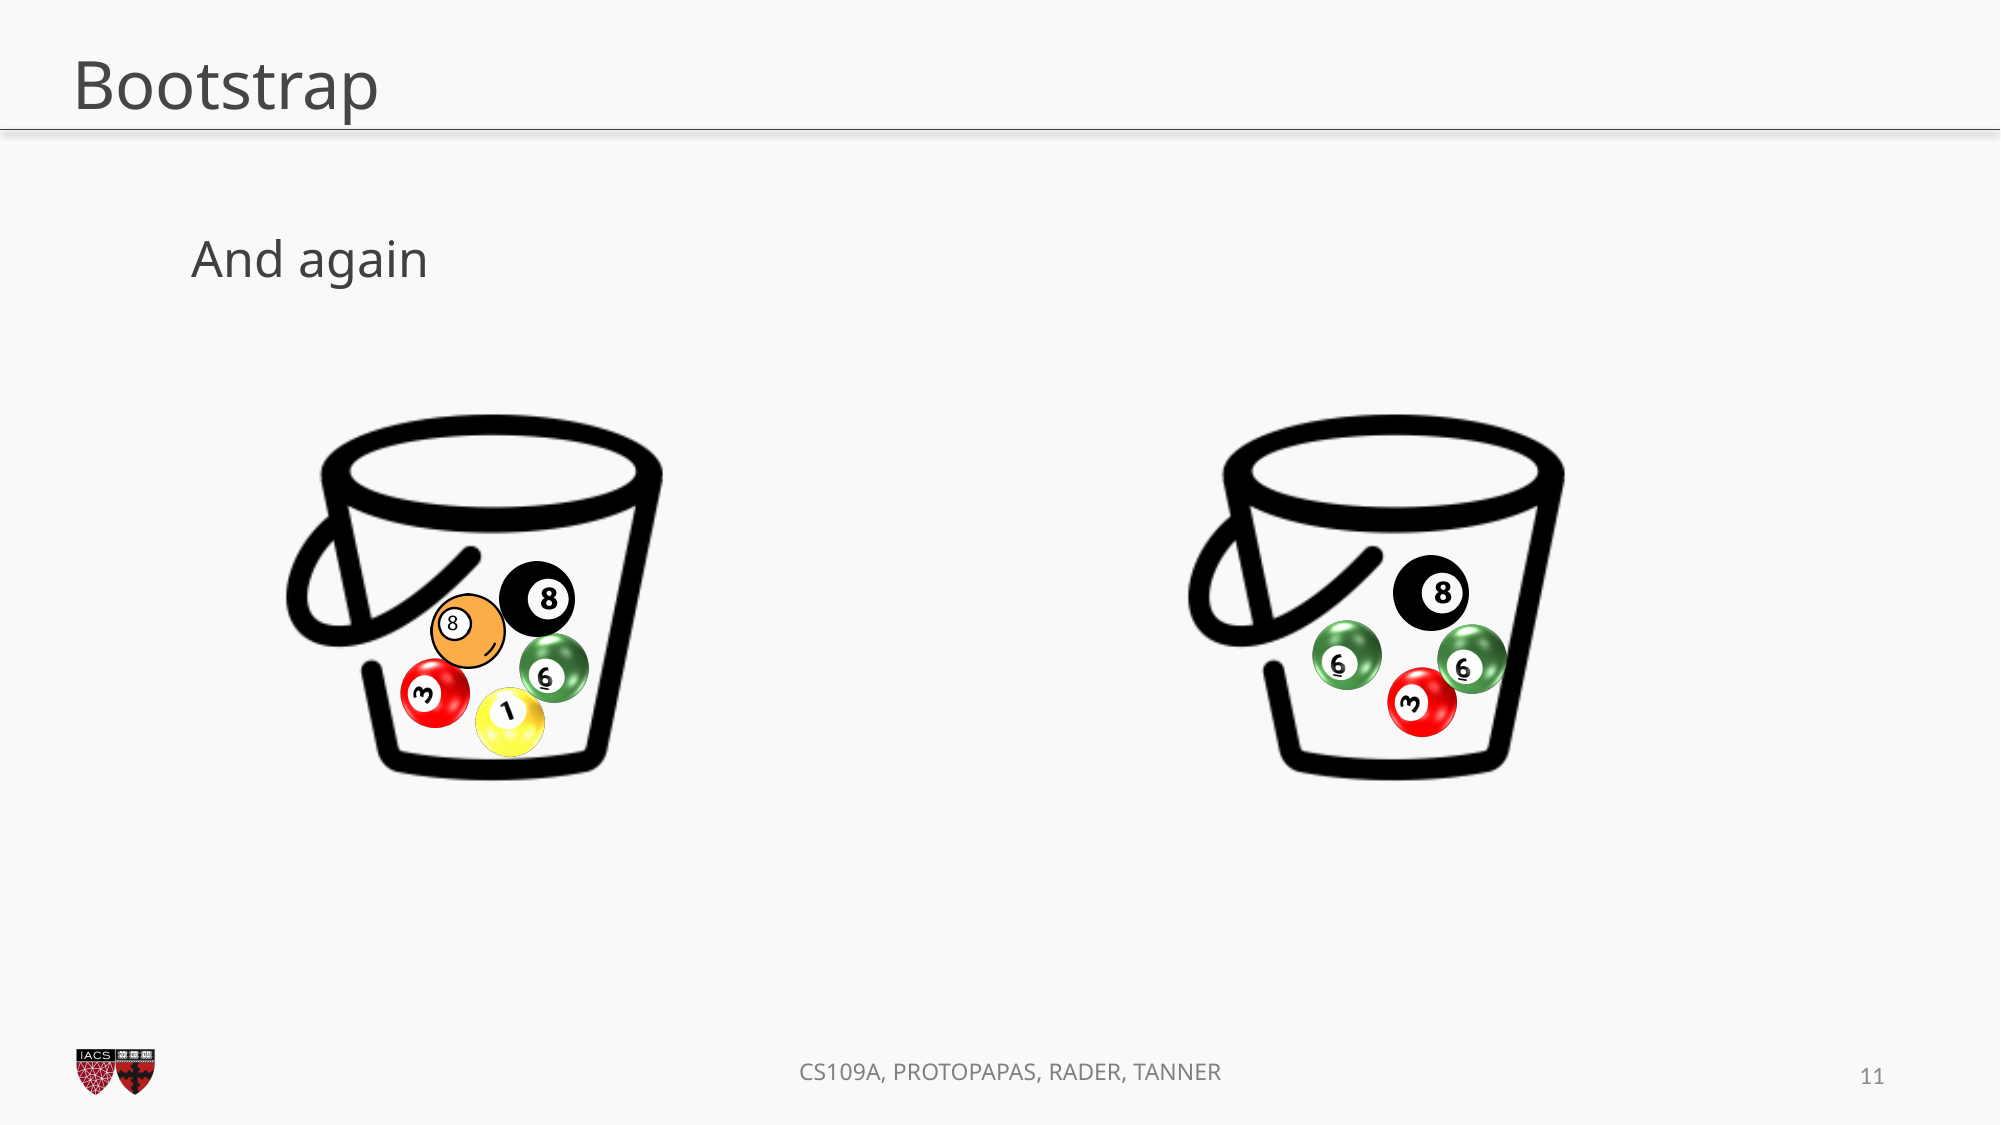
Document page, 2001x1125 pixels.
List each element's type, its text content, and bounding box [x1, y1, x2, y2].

picture [266, 390, 684, 808]
picture [1168, 390, 1586, 808]
text_box And again [177, 220, 445, 296]
title Bootstrap [57, 35, 1943, 162]
picture [75, 1049, 155, 1095]
